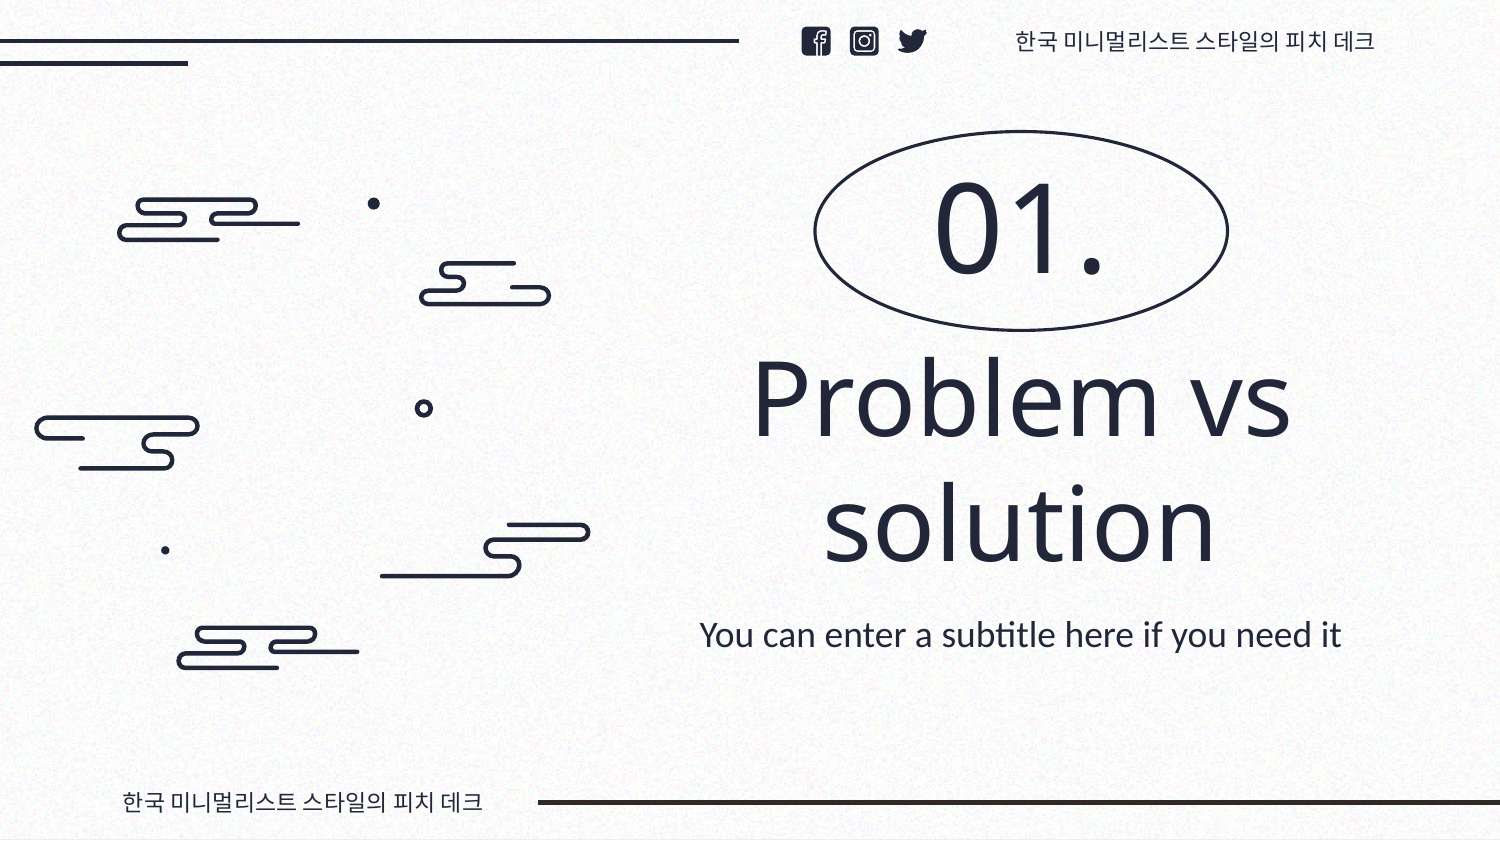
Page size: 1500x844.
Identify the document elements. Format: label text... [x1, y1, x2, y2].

text_box [379, 522, 591, 579]
text_box [874, 131, 1168, 161]
text_box 한국 미니멀리스트 스타일의 피치 데크 [952, 17, 1392, 65]
text_box [416, 401, 431, 416]
title 01. [815, 161, 1228, 301]
text_box 한국 미니멀리스트 스타일의 피치 데크 [108, 778, 548, 827]
text_box [418, 261, 552, 307]
text_box [176, 625, 360, 671]
text_box [34, 415, 200, 471]
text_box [801, 26, 928, 56]
text_box [161, 546, 170, 555]
subtitle You can enter a subtitle here if you need it [660, 595, 1383, 713]
text_box [116, 197, 301, 243]
text_box [367, 197, 380, 210]
picture [0, 0, 1500, 844]
text_box [874, 301, 1168, 331]
title Problem vs solution [660, 355, 1383, 560]
